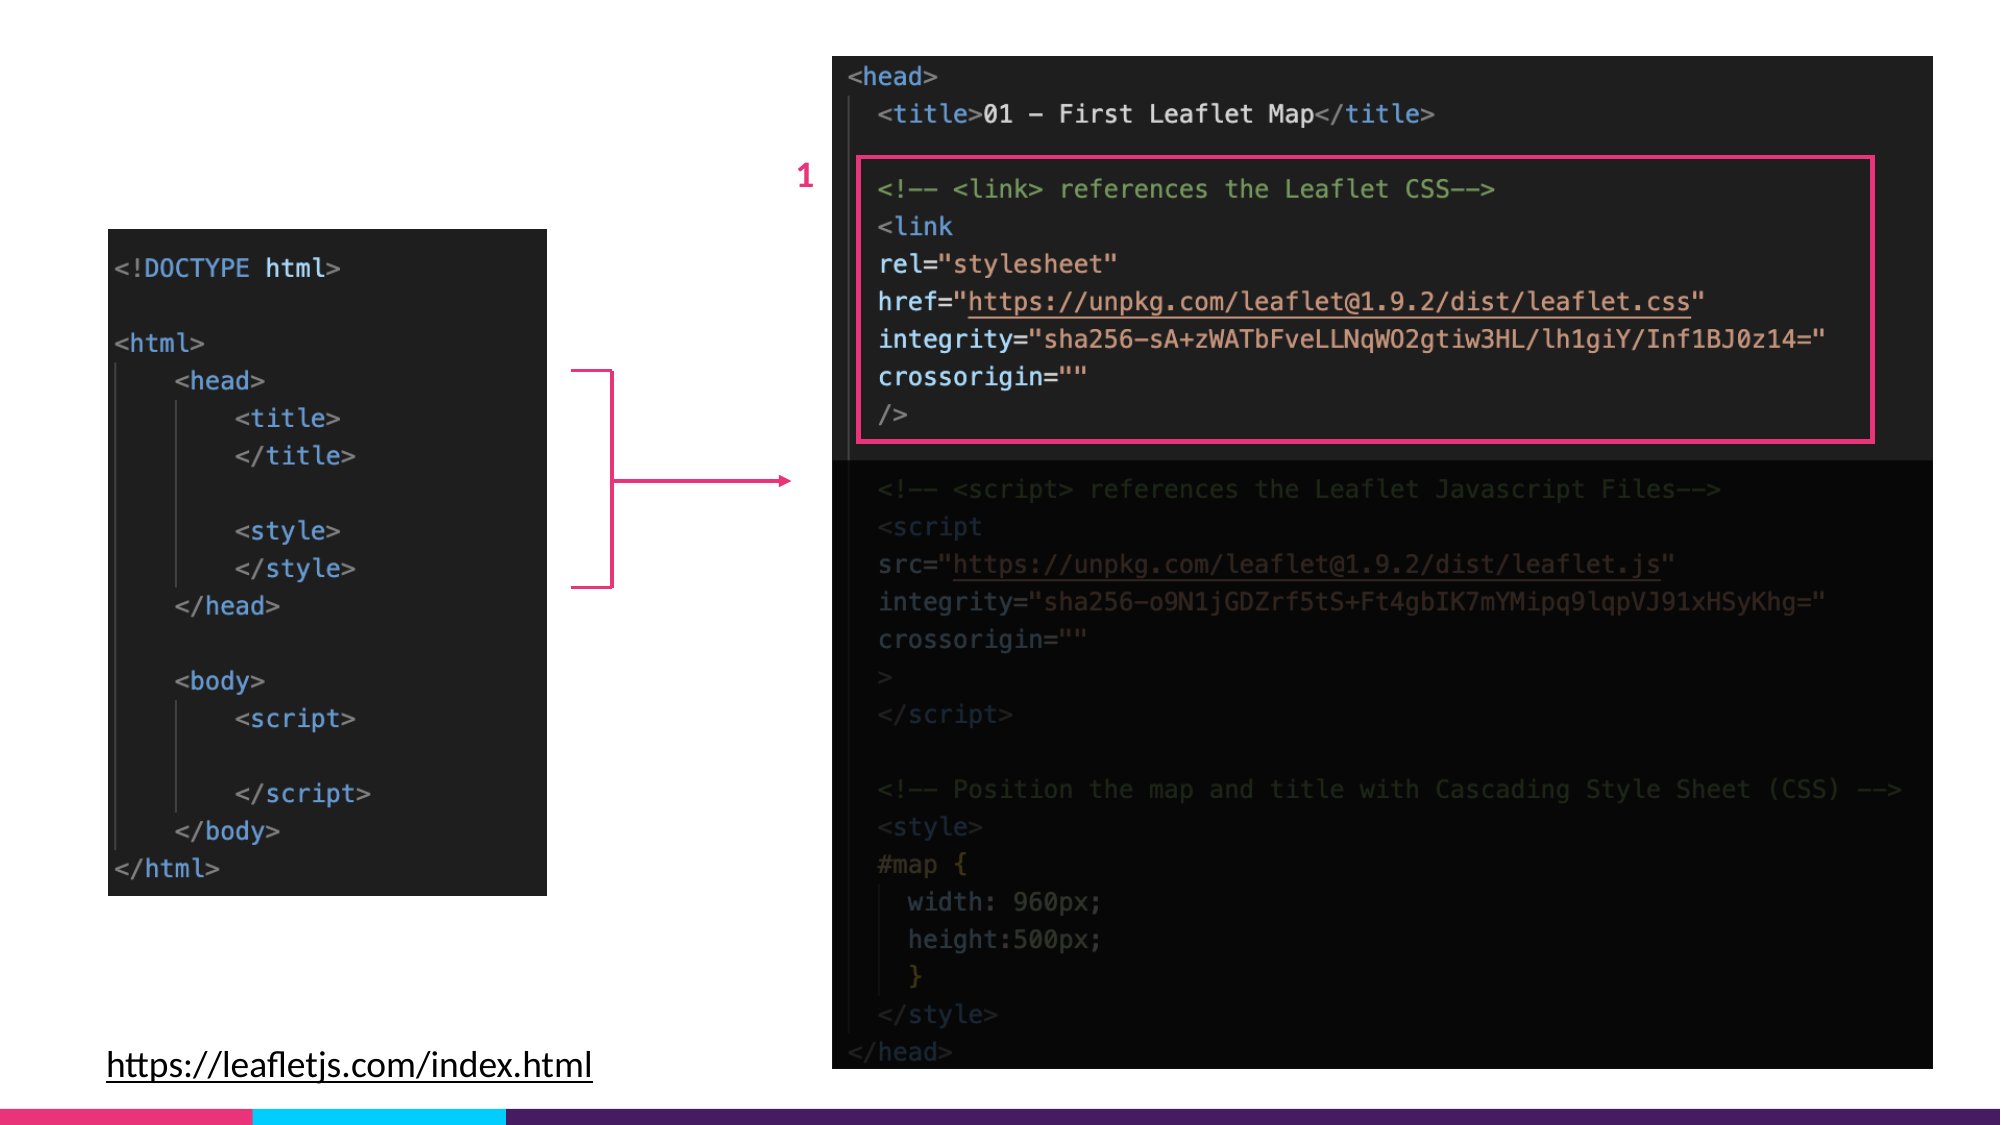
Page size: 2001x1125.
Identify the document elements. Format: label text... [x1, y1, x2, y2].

picture [108, 229, 547, 896]
picture [832, 56, 1933, 1069]
text_box 1 [780, 143, 830, 203]
text_box https://leafletjs.com/index.html [91, 1032, 1092, 1093]
